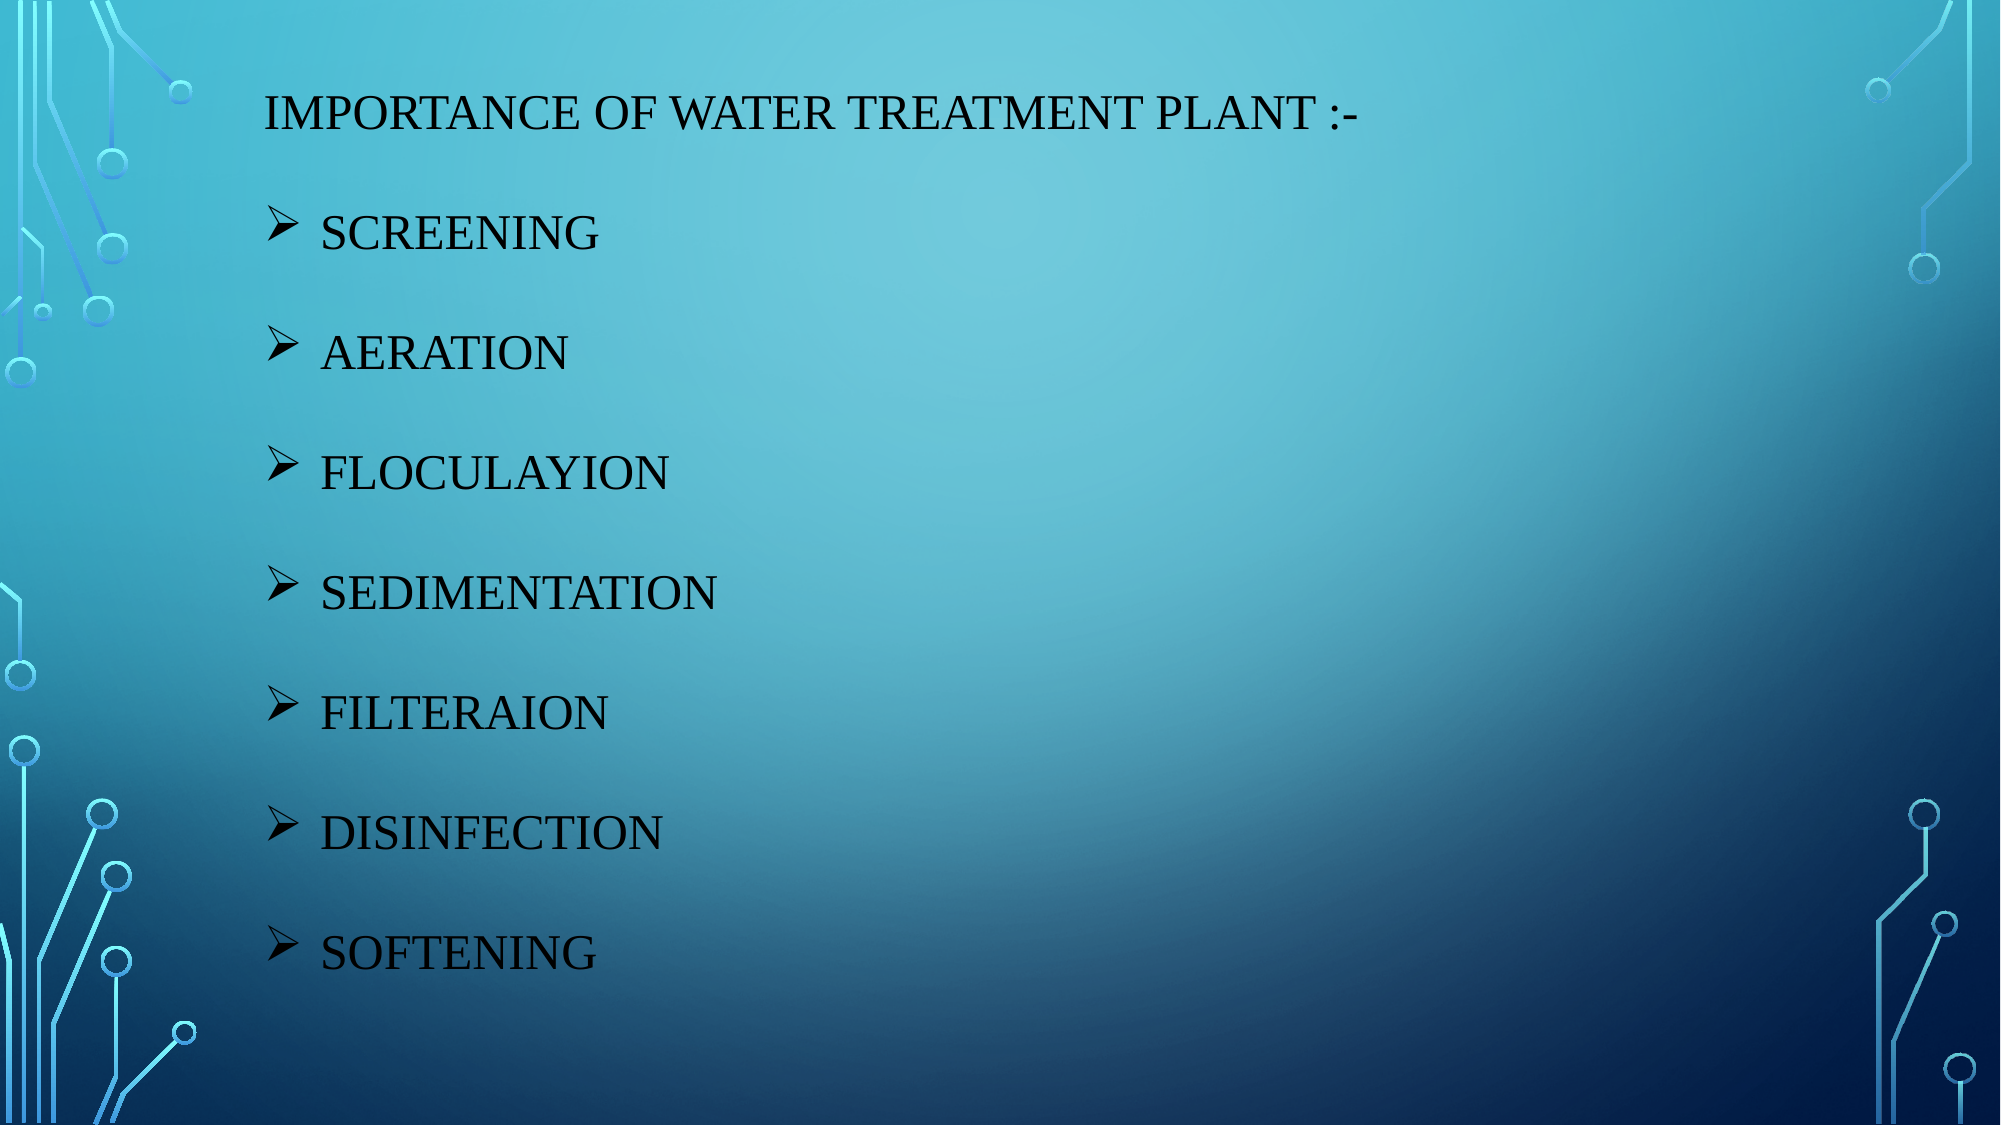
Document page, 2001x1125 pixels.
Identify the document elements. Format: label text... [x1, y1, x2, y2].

text_box IMPORTANCE OF WATER TREATMENT PLANT :- SCREENING AERATION FLOCULAYION SEDIMENTATION FILTERAION DISINFECTION SOFTENING [248, 72, 1818, 988]
